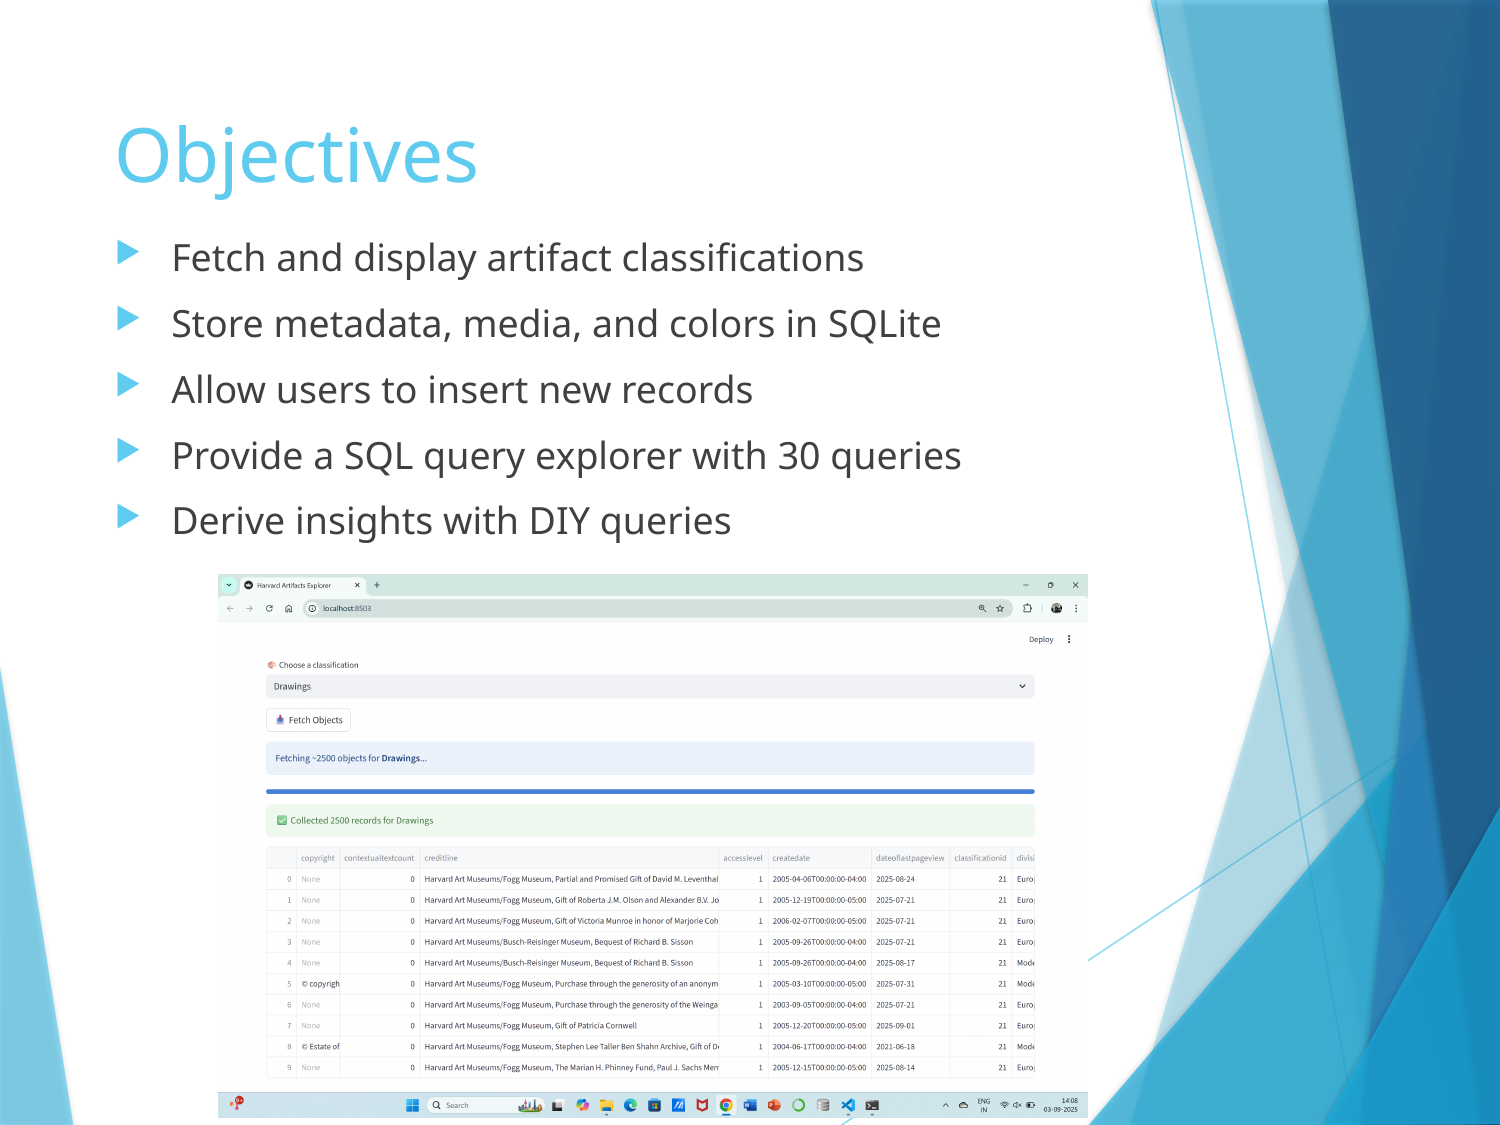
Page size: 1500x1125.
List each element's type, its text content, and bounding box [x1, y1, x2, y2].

list Fetch and display artifact classifications Store metadata, media, and colors in SQLite Allow users to insert new records Provide a SQL query explorer with 30 queries Derive insights with DIY queries [99, 226, 1142, 992]
picture [217, 574, 1088, 1119]
title Objectives [99, 99, 1142, 226]
